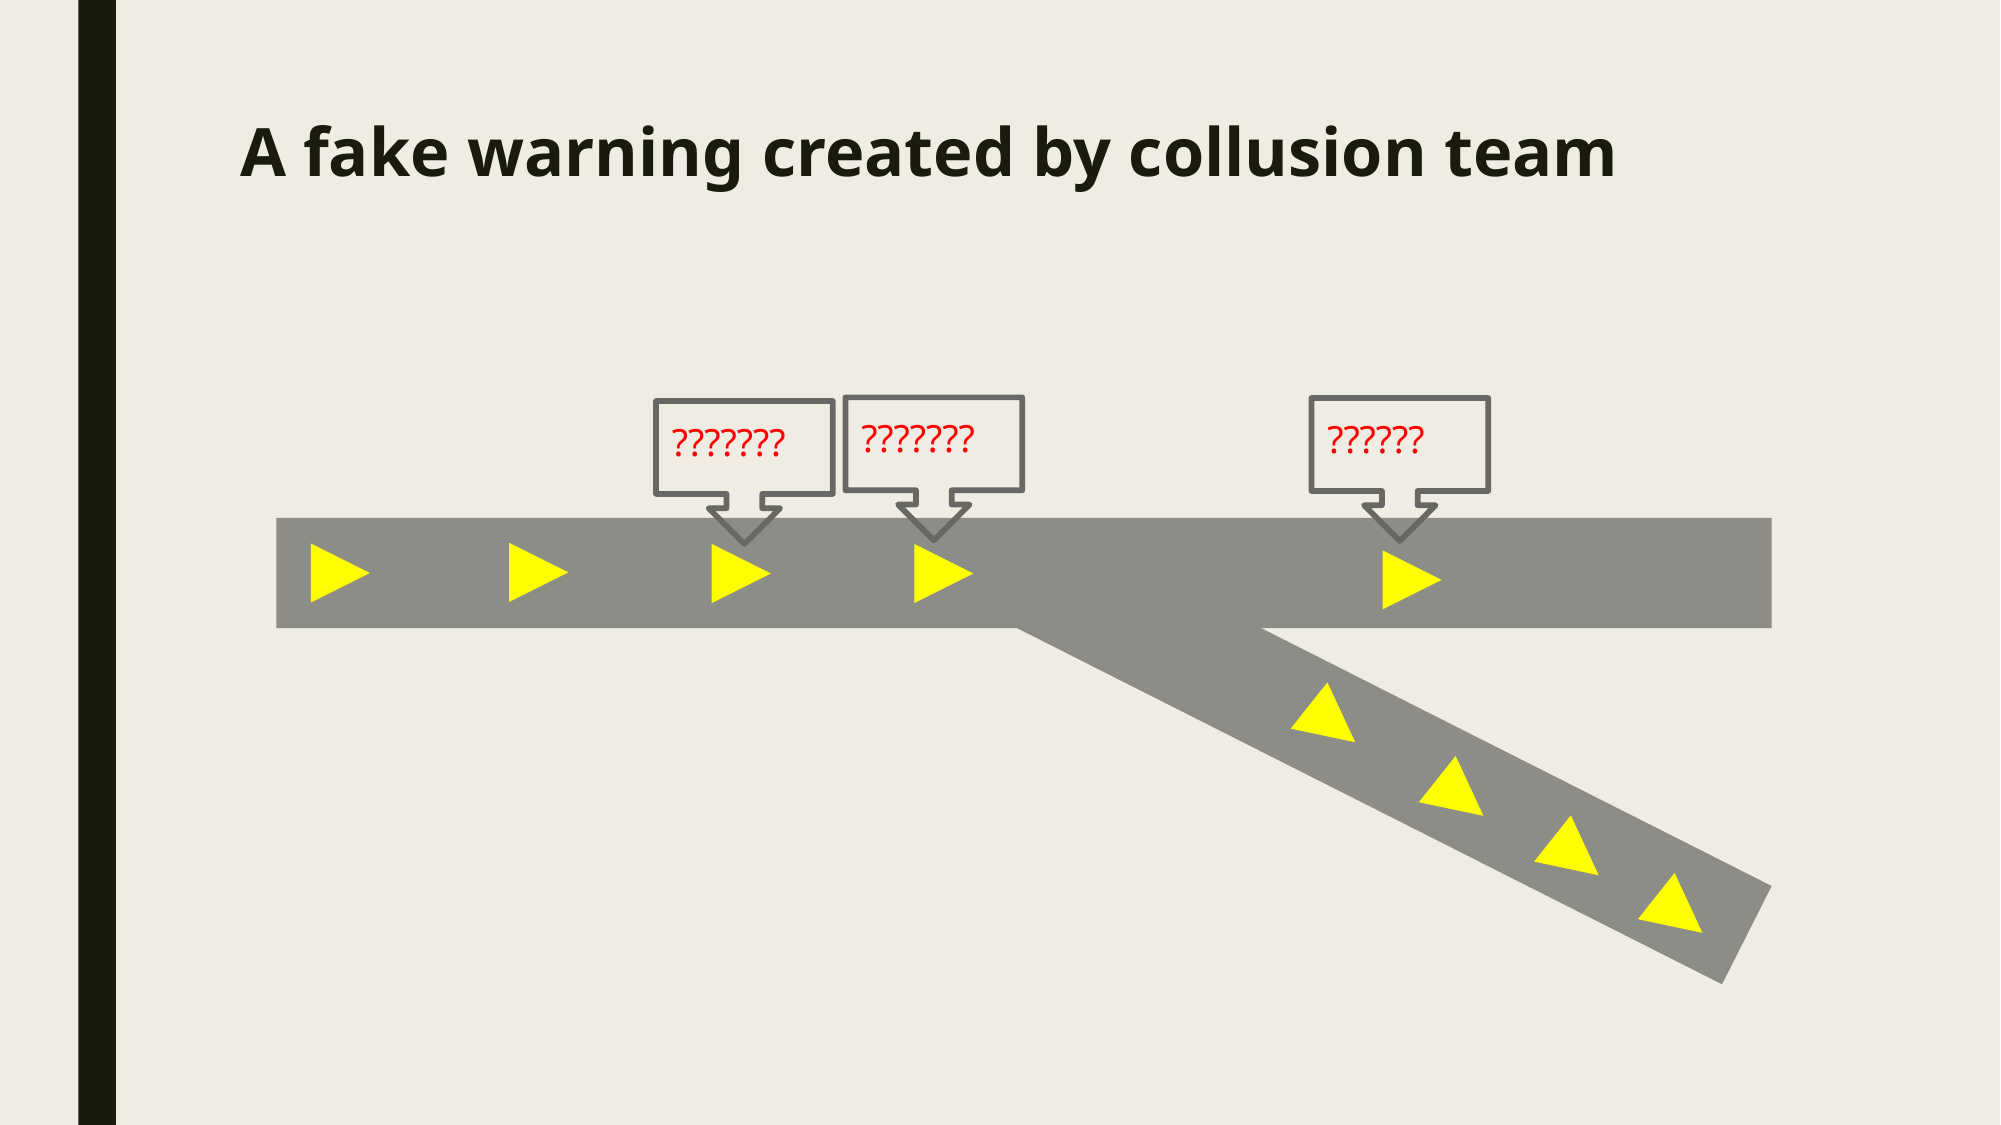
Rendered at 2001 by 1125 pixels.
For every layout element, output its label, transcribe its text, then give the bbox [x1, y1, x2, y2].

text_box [1311, 397, 1509, 541]
text_box [274, 515, 1027, 631]
text_box [1531, 812, 1602, 879]
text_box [845, 397, 1043, 541]
text_box [1379, 547, 1445, 613]
text_box [307, 540, 373, 606]
title A fake warning created by collusion team [225, 112, 1800, 230]
text_box [990, 515, 1775, 987]
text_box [655, 401, 853, 544]
text_box [1046, 515, 1775, 631]
list [225, 375, 1800, 963]
text_box [911, 541, 977, 606]
text_box [708, 544, 774, 606]
text_box [1635, 870, 1706, 936]
text_box [1287, 679, 1358, 746]
text_box [1416, 753, 1487, 819]
text_box [506, 540, 572, 605]
